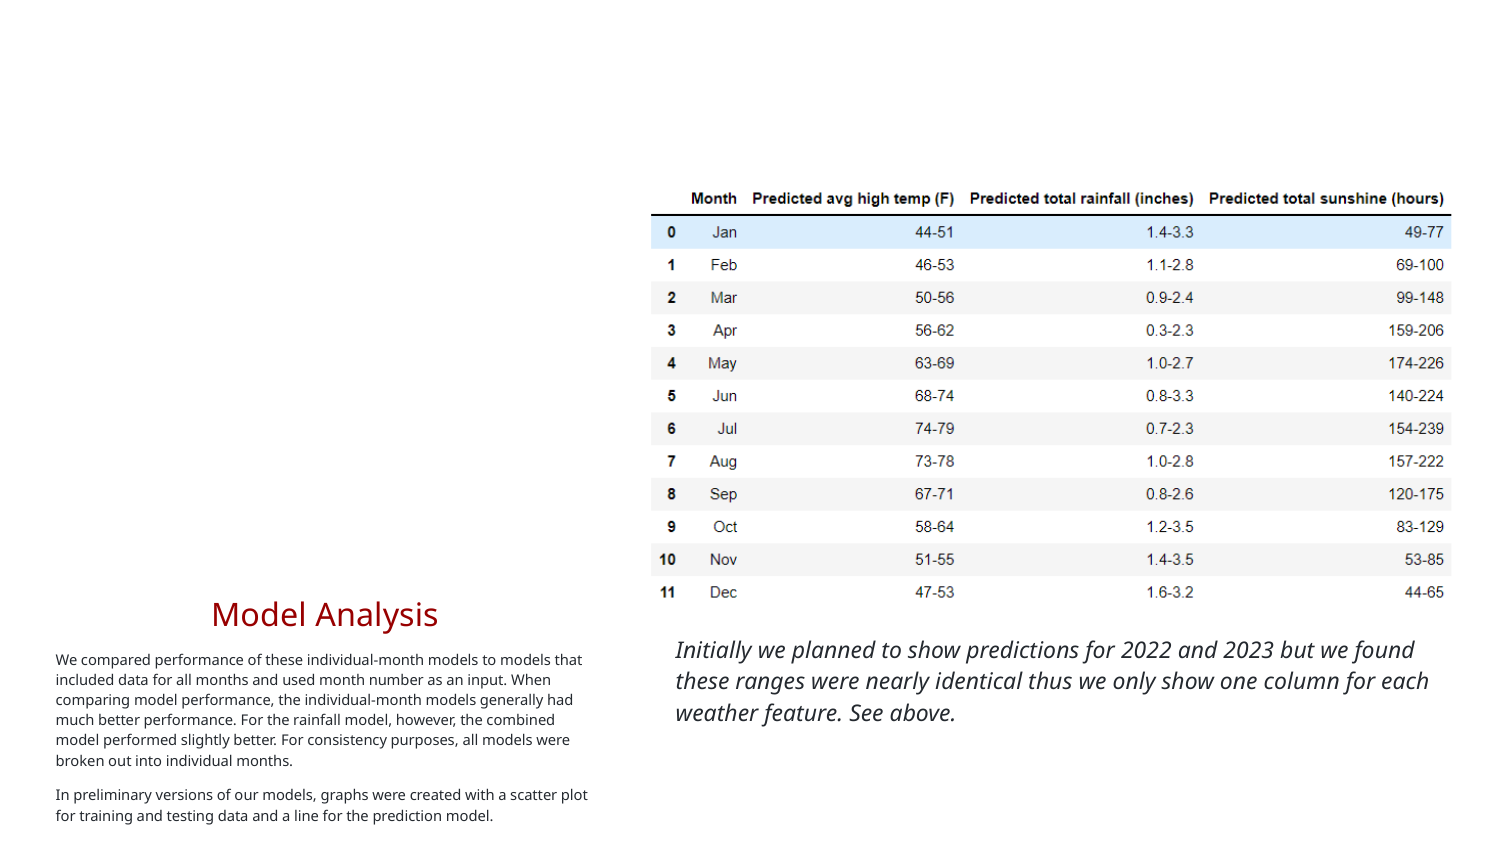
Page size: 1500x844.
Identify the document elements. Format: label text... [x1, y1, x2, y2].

title Model Analysis We compared performance of these individual-month models to models that included data for all months and used month number as an input. When comparing model performance, the individual-month models generally had much better performance. For the rainfall model, however, the combined model performed slightly better. For consistency purposes, all models were broken out into individual months. In preliminary versions of our models, graphs were created with a scatter plot for training and testing data and a line for the prediction model. To create the predicted weather ranges for each city, we used the Mean Absolute Error (MAE) -/+ the predicted value. We then rounded the total rainfall to the nearest tenth of an inch. For other weather features, we rounded down to the nearest integer for the low end of the prediction range and up to the nearest integer for the high end of the range. [40, 526, 610, 844]
picture [645, 170, 1483, 617]
text_box Initially we planned to show predictions for 2022 and 2023 but we found these ranges were nearly identical thus we only show one column for each weather feature. See above. [660, 625, 1472, 741]
